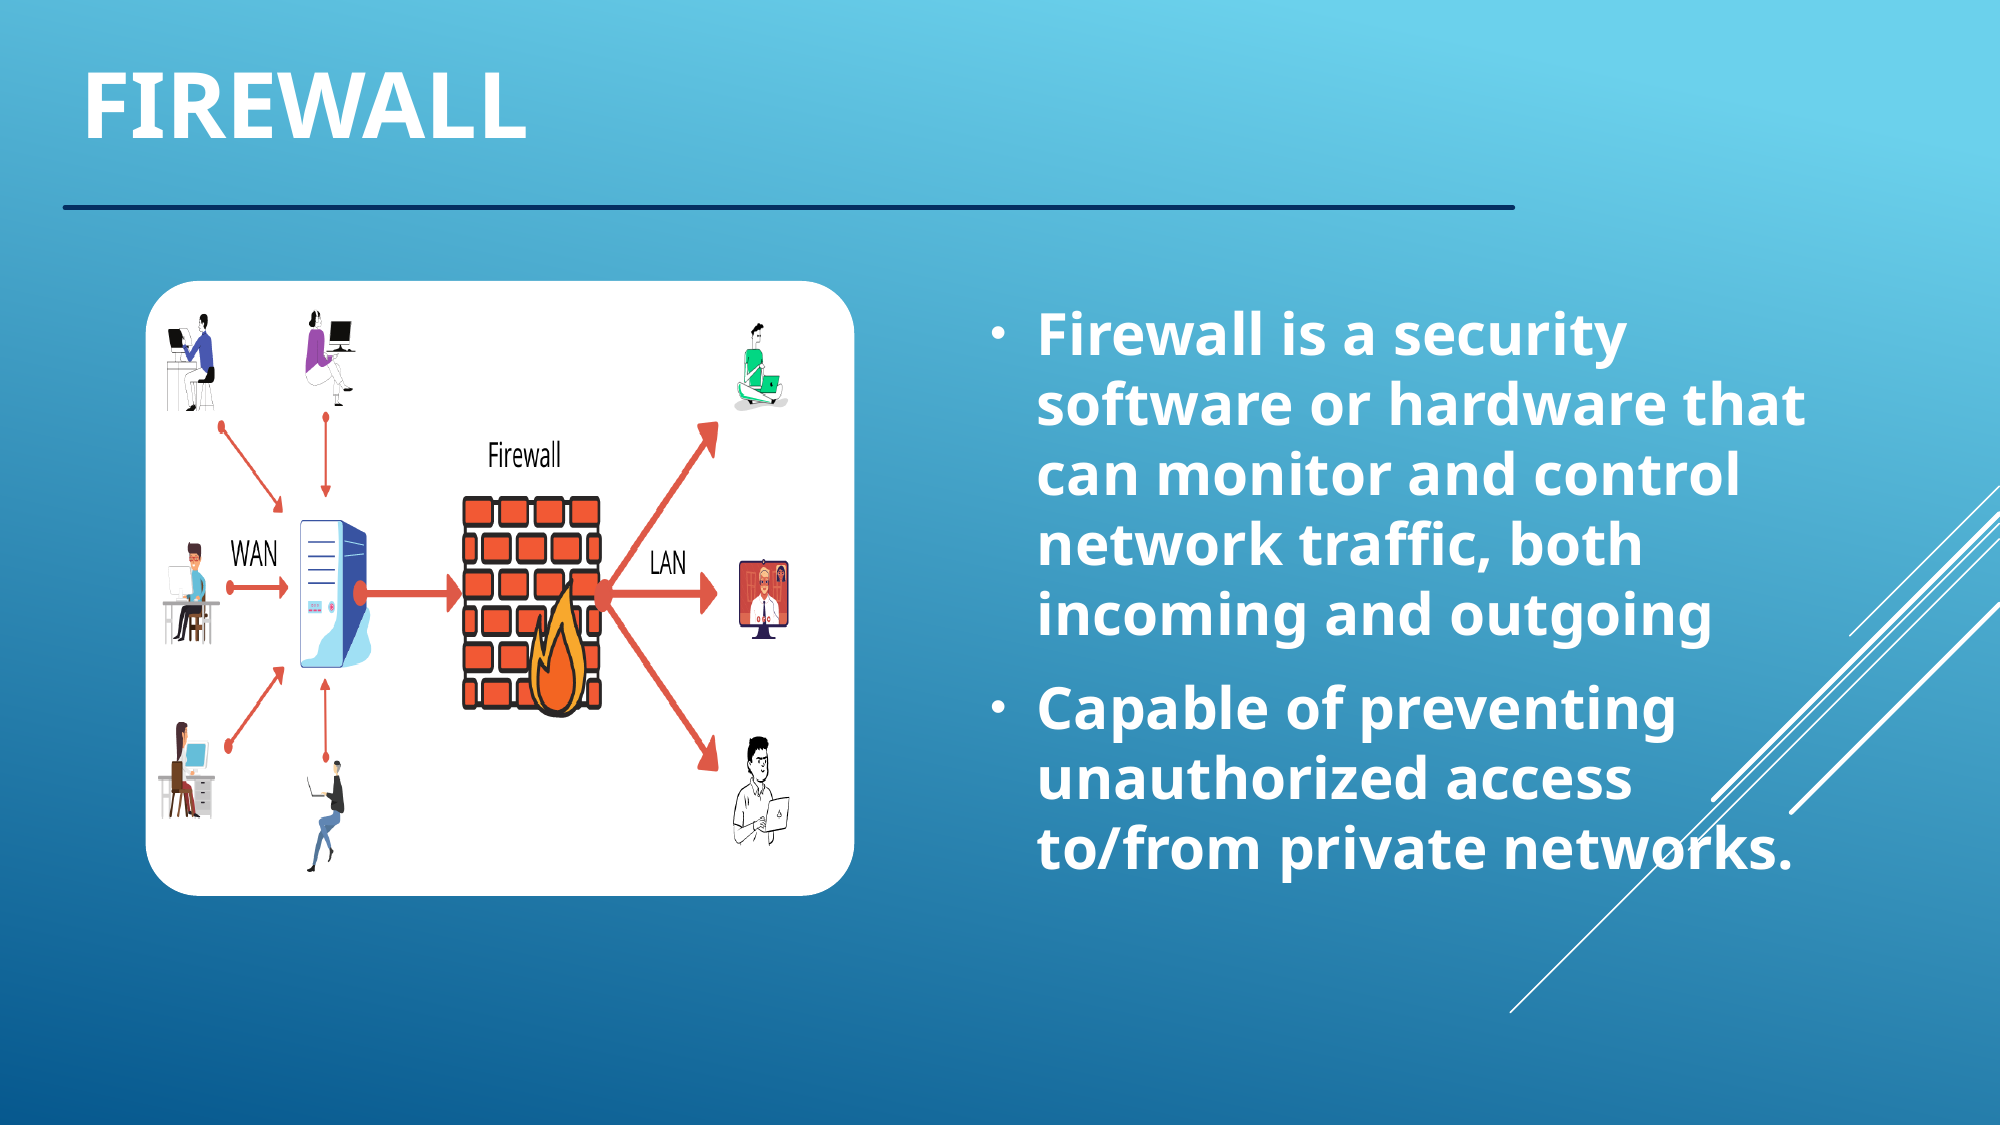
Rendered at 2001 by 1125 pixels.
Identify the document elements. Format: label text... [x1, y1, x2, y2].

picture [145, 280, 855, 897]
list Firewall is a security software or hardware that can monitor and control network traffic, both incoming and outgoing Capable of preventing unauthorized access to/from private networks. [974, 289, 1833, 1011]
text_box FIREWALL [65, 39, 1066, 205]
